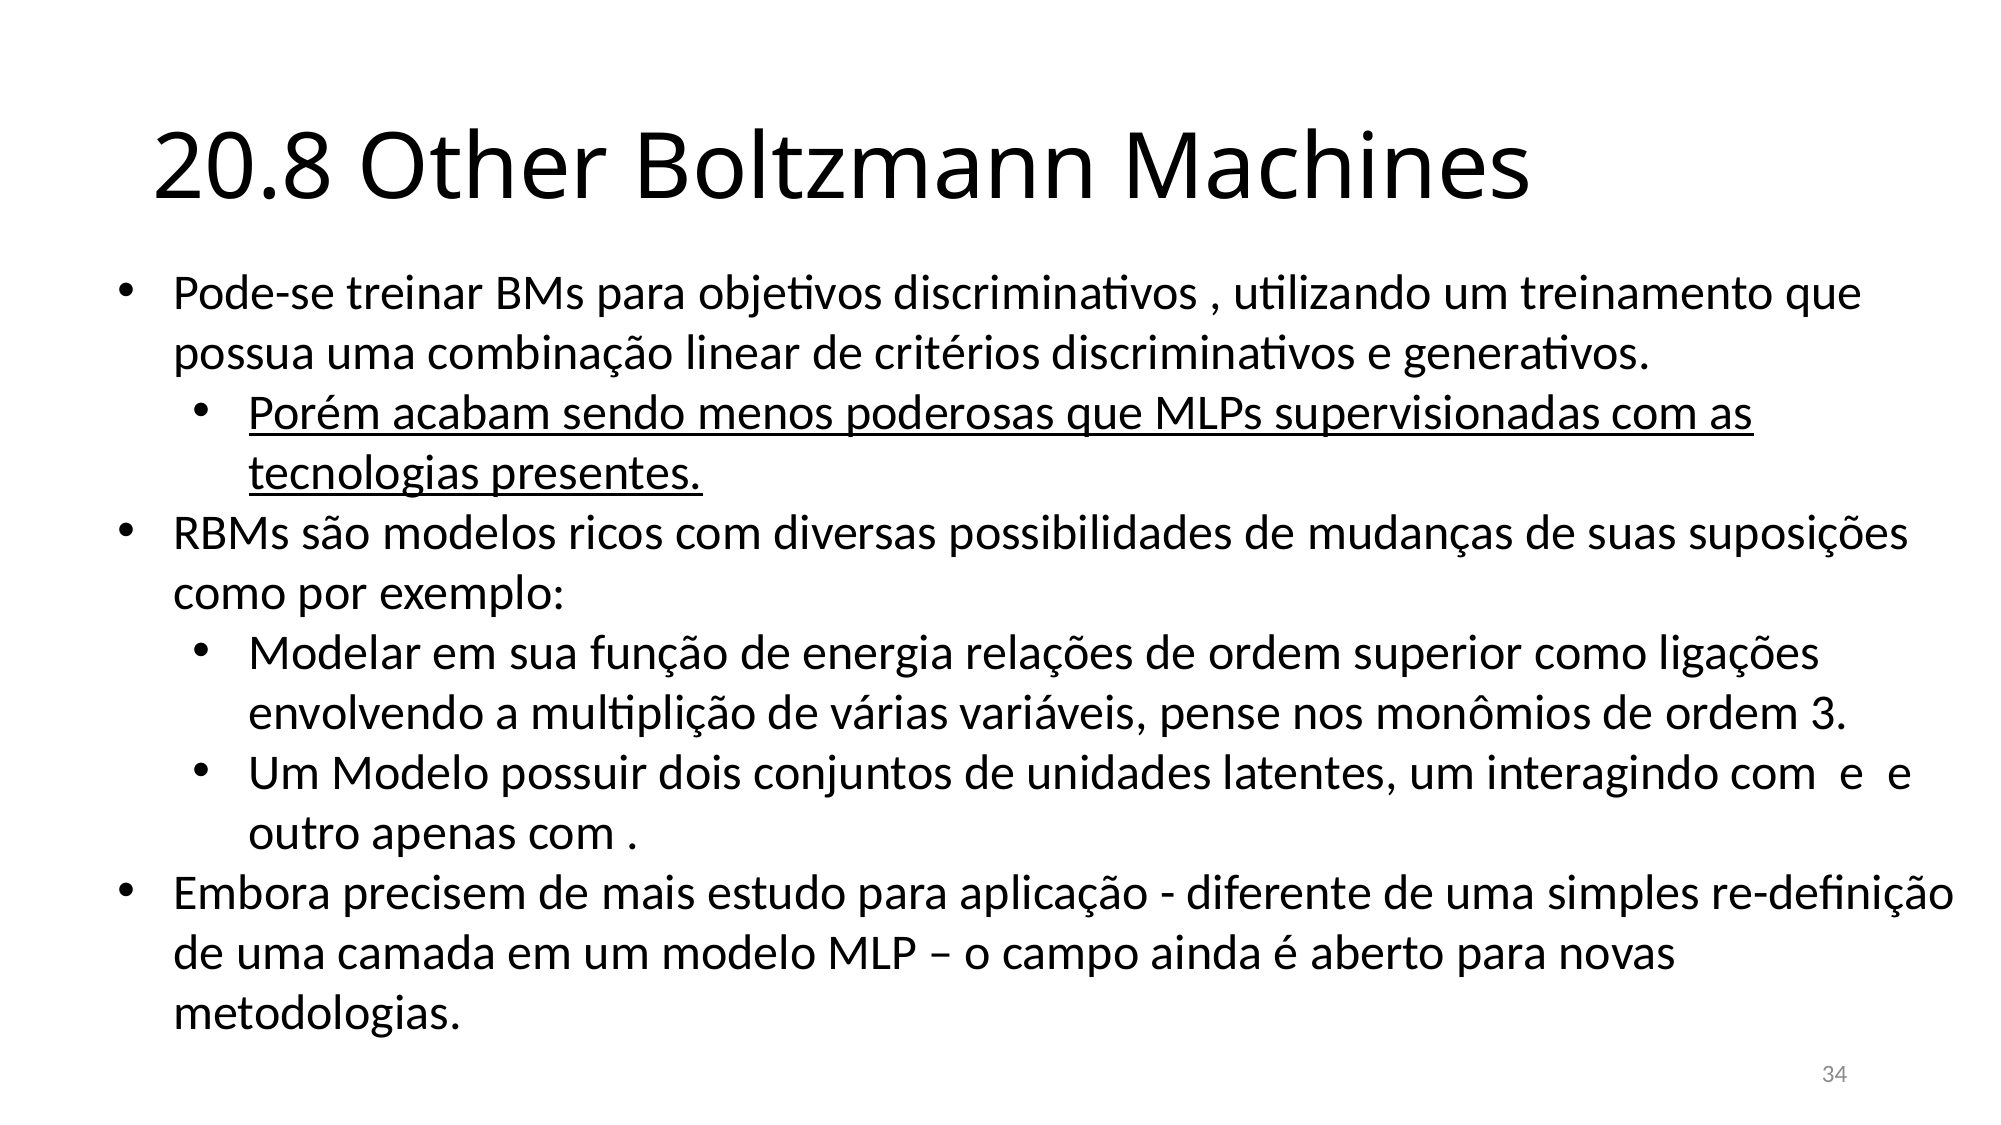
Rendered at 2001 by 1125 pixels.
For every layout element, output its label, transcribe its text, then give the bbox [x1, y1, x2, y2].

title 20.8 Other Boltzmann Machines [137, 59, 1932, 278]
slide_number 34 [1412, 1042, 1863, 1103]
